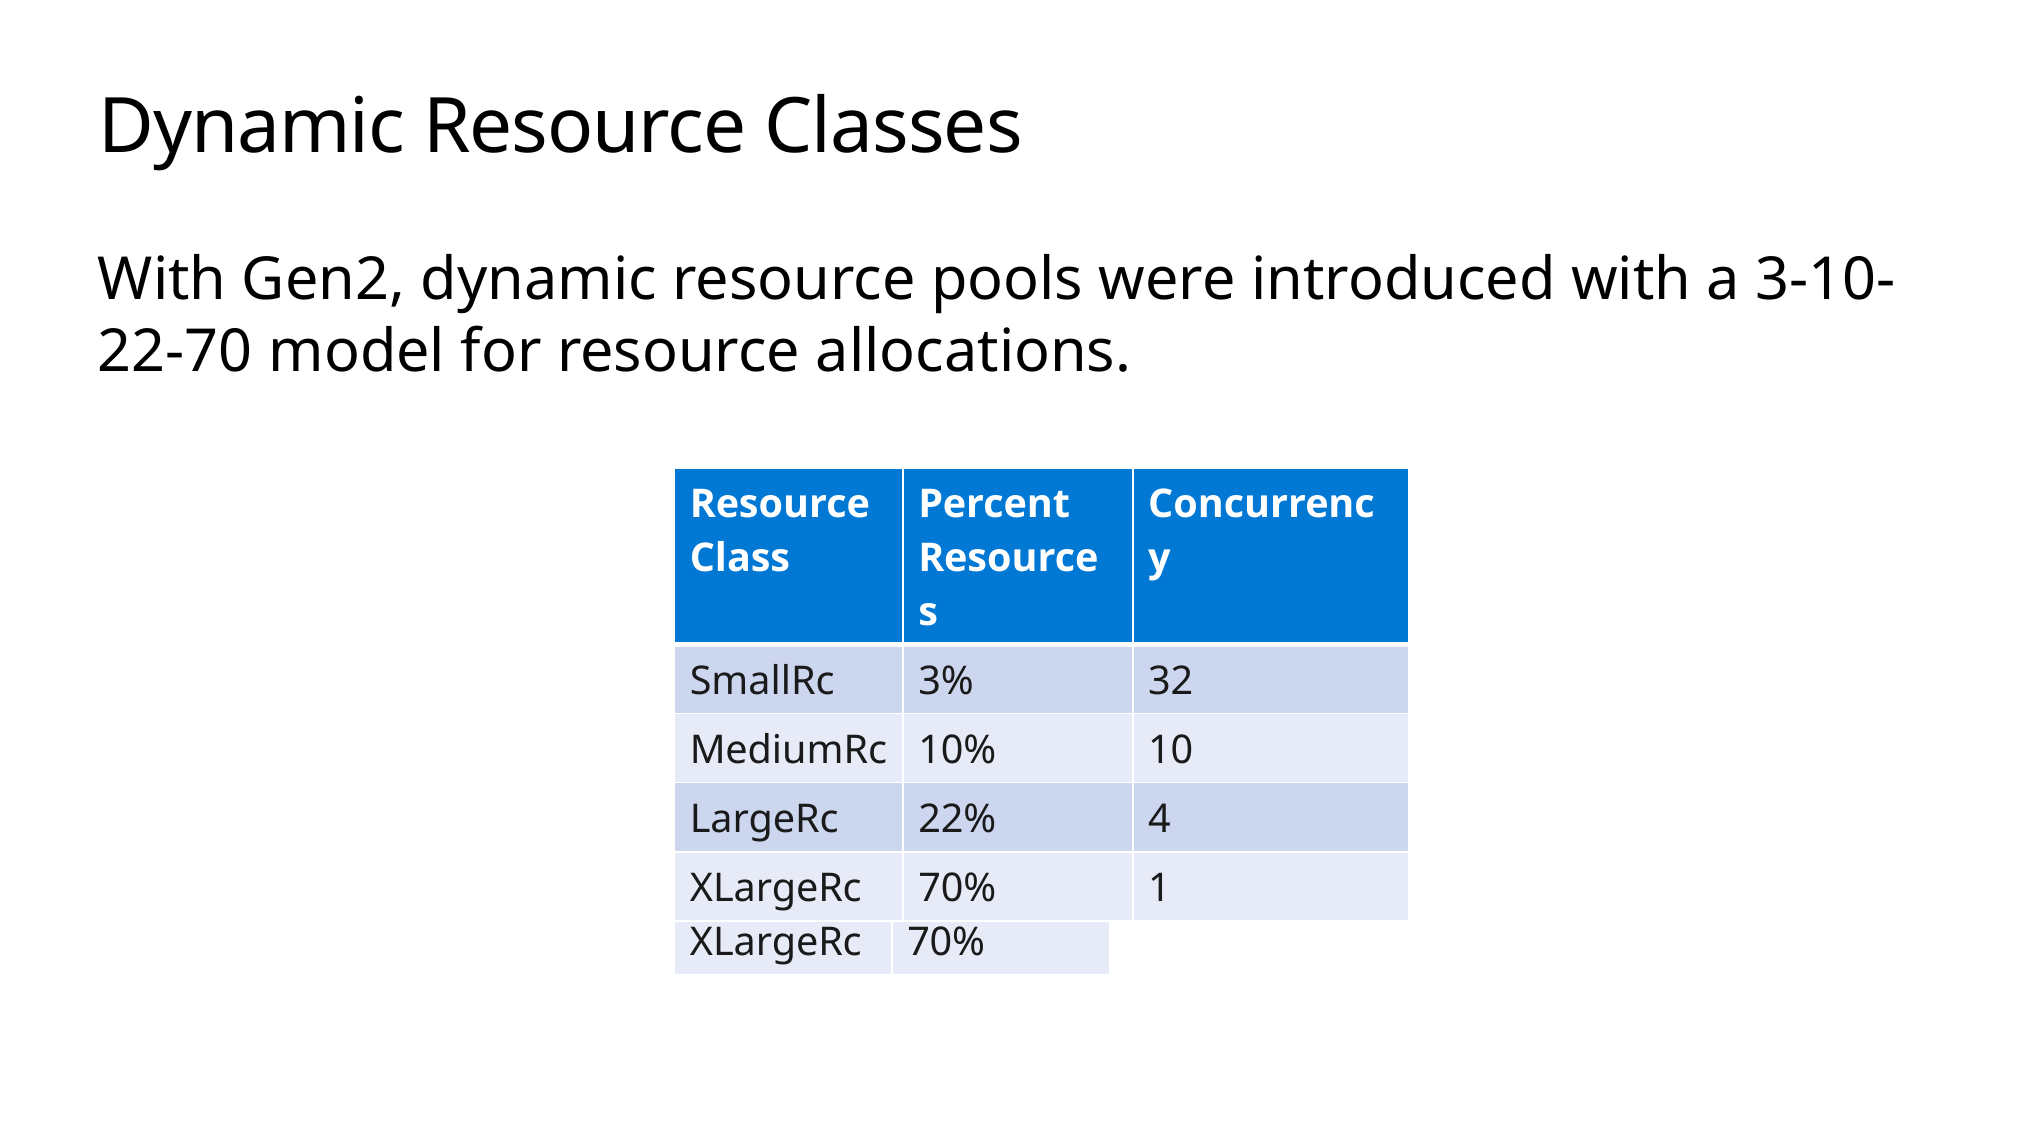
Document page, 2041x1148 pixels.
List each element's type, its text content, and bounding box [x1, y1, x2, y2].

table_cell 22% [904, 783, 1132, 851]
table_cell LargeRc [675, 783, 902, 851]
table_cell MediumRc [675, 714, 902, 782]
list With Gen2, dynamic resource pools were introduced with a 3-10-22-70 model for resource allocations. [97, 240, 1942, 904]
table_cell 32 [1134, 647, 1408, 713]
table_header Percent Resources [904, 469, 1132, 642]
table_header Resource Class [675, 469, 902, 642]
table_cell XLargeRc [675, 853, 902, 920]
table_cell 10% [904, 714, 1132, 782]
table_cell XLargeRc [675, 922, 891, 974]
table_header Concurrency [1134, 469, 1408, 642]
title Dynamic Resource Classes [98, 76, 1943, 170]
table_cell 3% [904, 647, 1132, 713]
table_cell 1 [1134, 853, 1408, 920]
table_cell SmallRc [675, 647, 902, 713]
table_cell 10 [1134, 714, 1408, 782]
table_cell 70% [893, 922, 1109, 974]
table_cell 4 [1134, 783, 1408, 851]
table_cell 70% [904, 853, 1132, 920]
